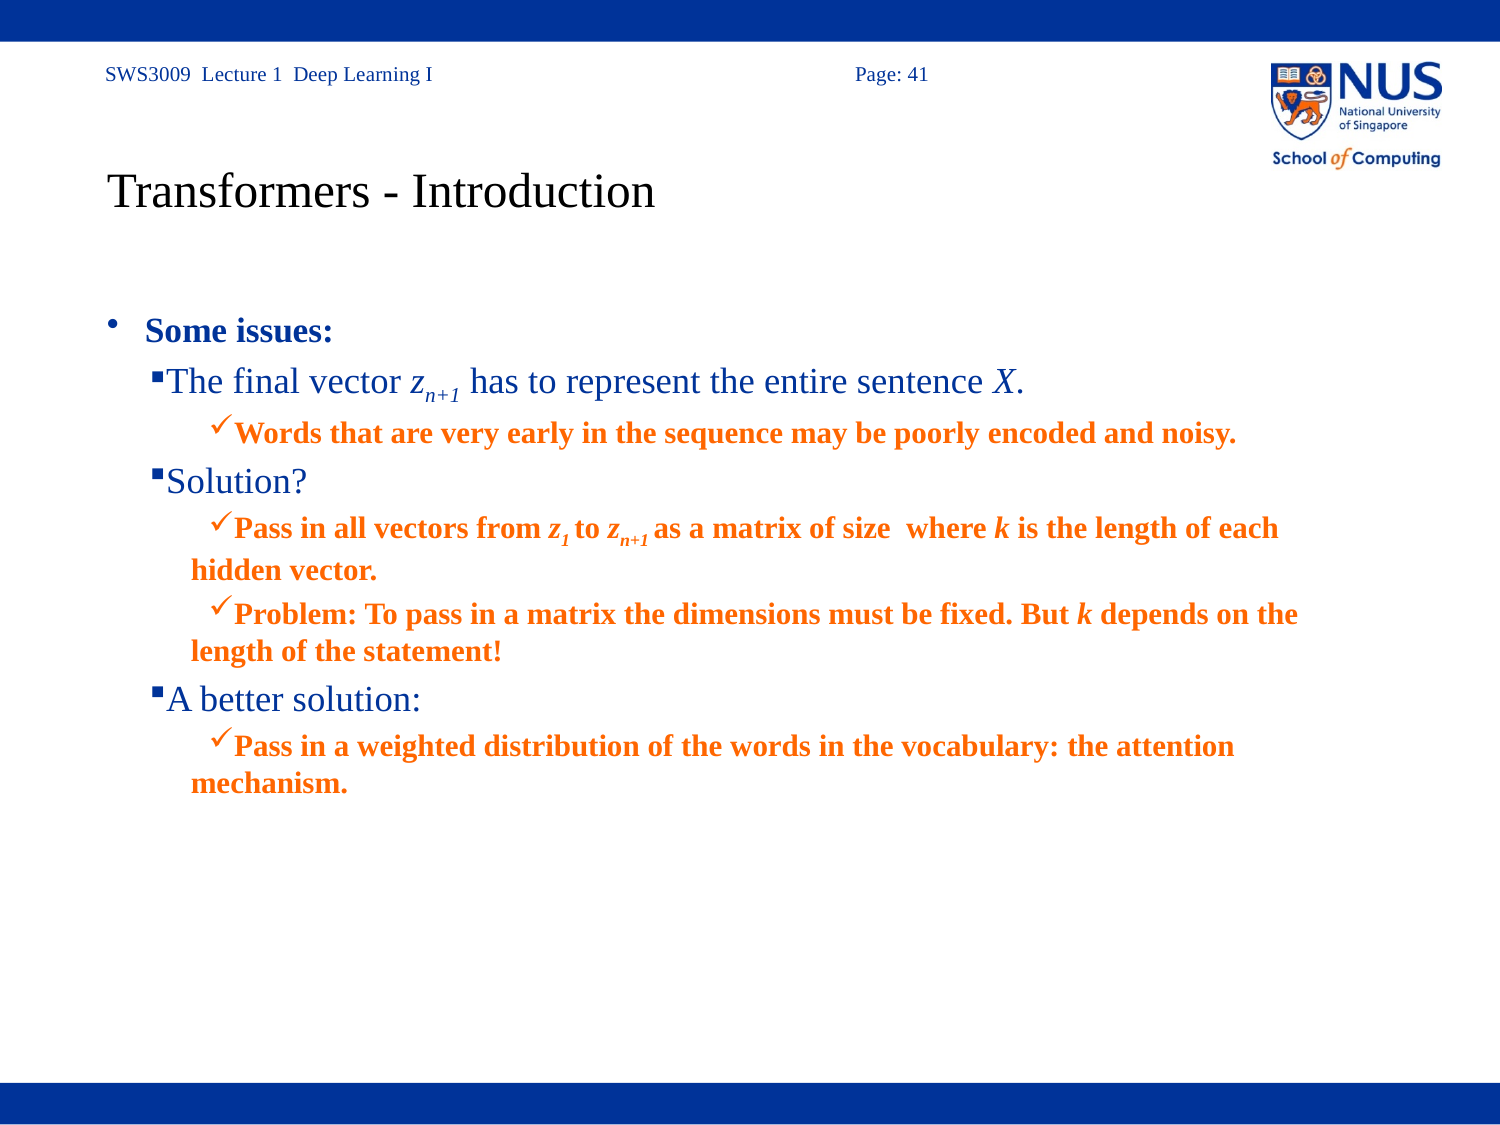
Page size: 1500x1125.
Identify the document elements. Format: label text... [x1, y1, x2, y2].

picture [1271, 61, 1442, 171]
title Transformers - Introduction [90, 93, 1160, 282]
